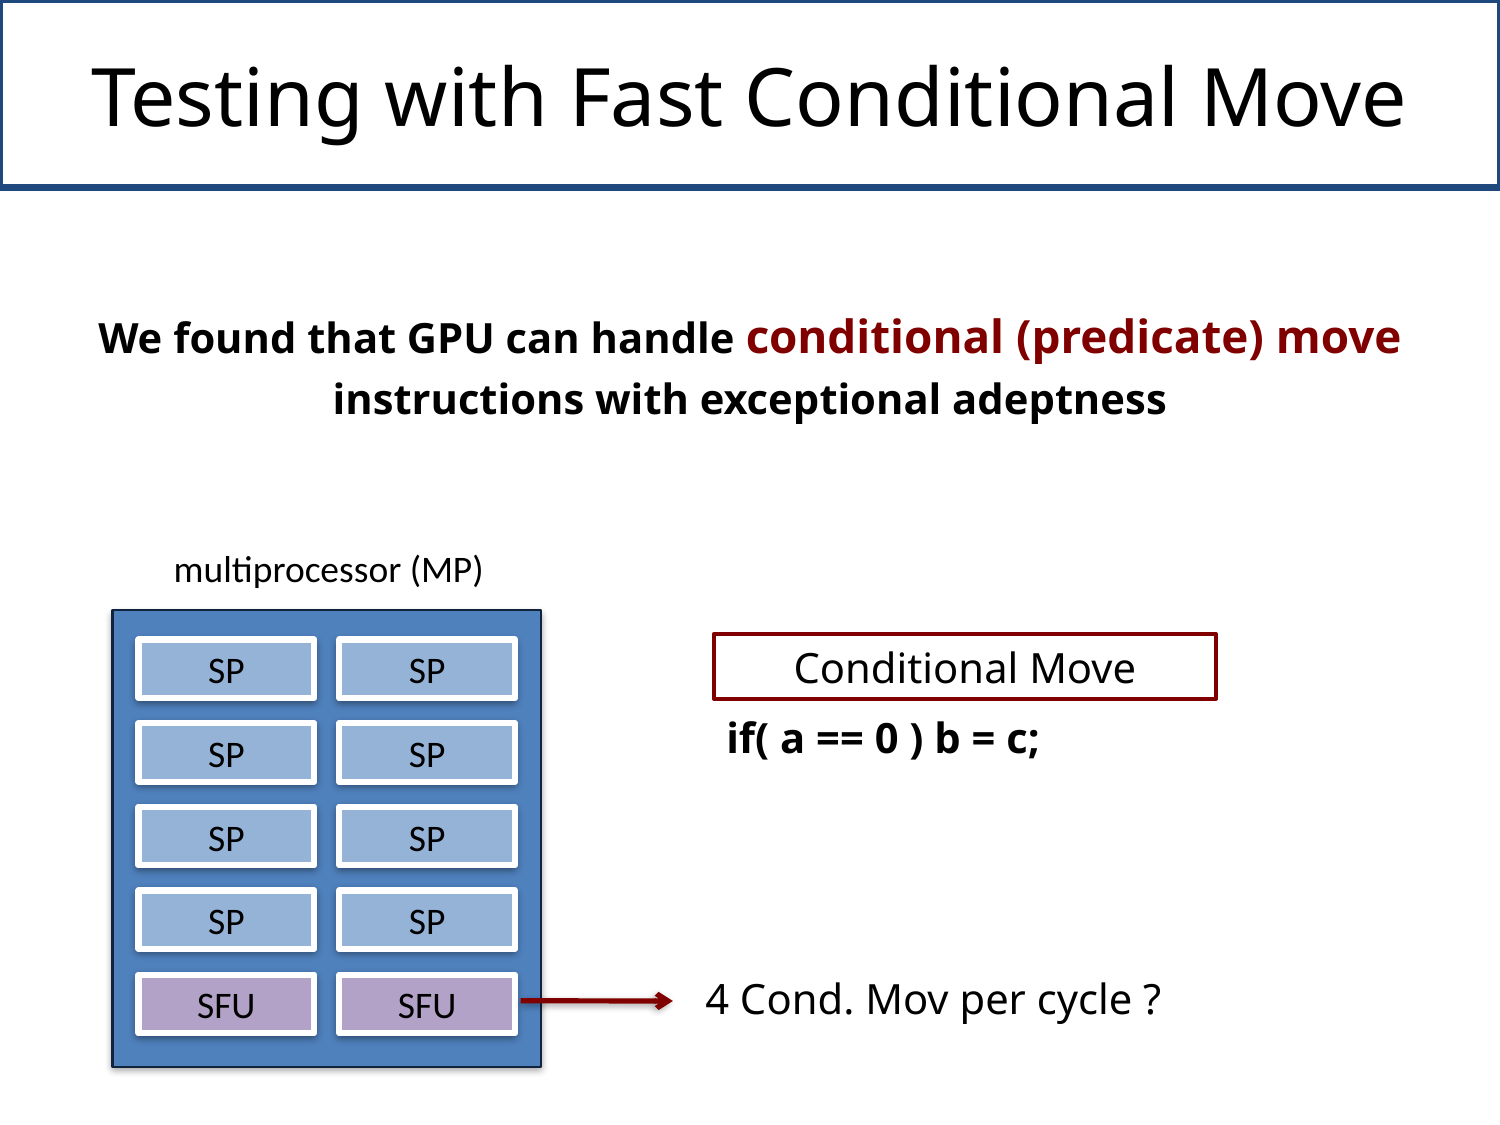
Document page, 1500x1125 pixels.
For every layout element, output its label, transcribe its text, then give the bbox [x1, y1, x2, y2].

text_box Conditional Move [713, 633, 1216, 699]
text_box if( a == 0 ) b = c; [711, 679, 1233, 769]
text_box SFU [135, 972, 317, 1036]
text_box SP [336, 887, 518, 952]
text_box We found that GPU can handle conditional (predicate) move instructions with exceptional adeptness [0, 289, 1500, 431]
text_box SP [135, 887, 317, 952]
title Testing with Fast Conditional Move [0, 0, 1500, 188]
text_box 4 Cond. Mov per cycle ? [690, 965, 1409, 1031]
text_box SP [135, 636, 317, 701]
text_box SP [336, 720, 518, 785]
text_box SFU [336, 972, 518, 1036]
text_box SP [336, 804, 518, 868]
text_box SP [336, 636, 518, 701]
text_box SP [135, 720, 317, 785]
text_box SP [135, 804, 317, 868]
text_box multiprocessor (MP) [158, 537, 499, 598]
text_box [112, 610, 542, 1067]
